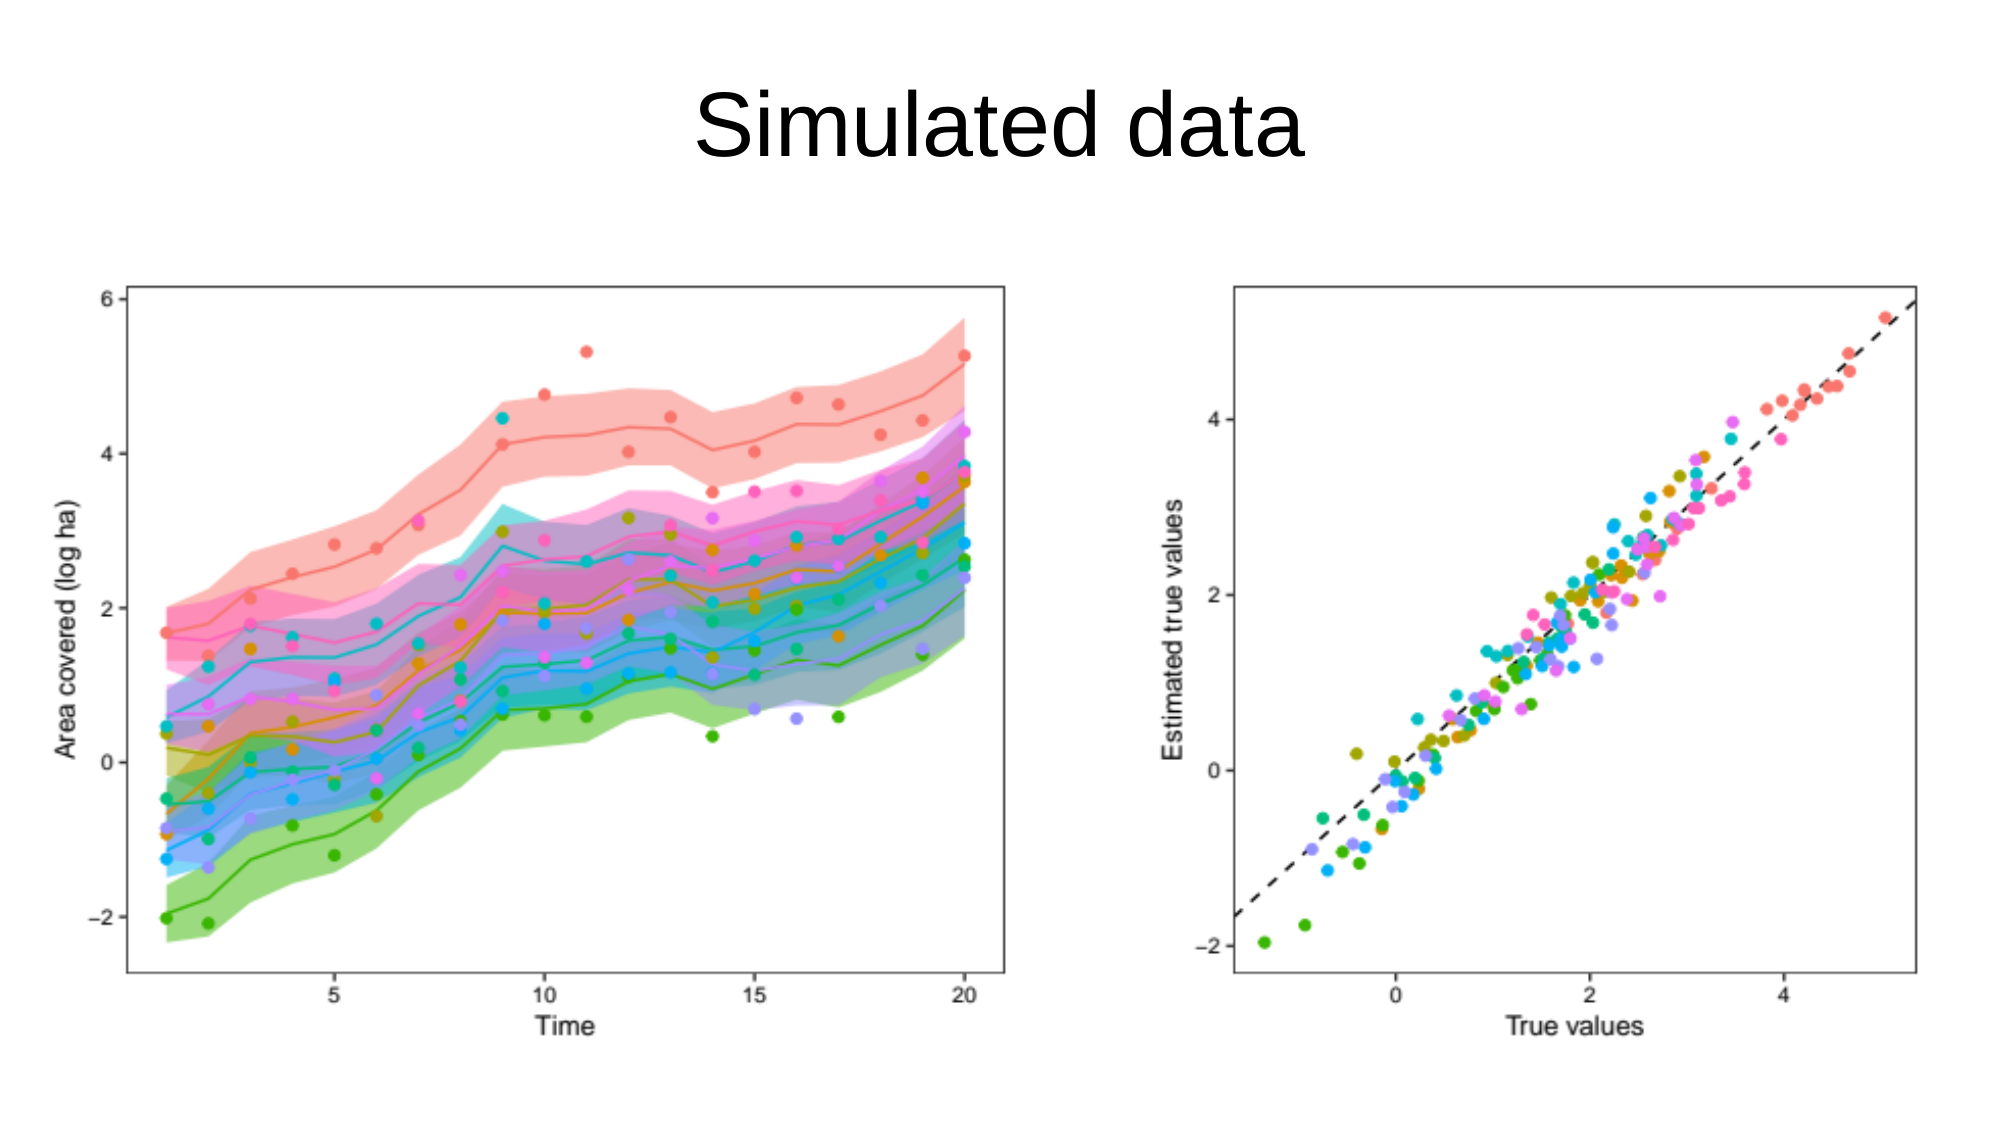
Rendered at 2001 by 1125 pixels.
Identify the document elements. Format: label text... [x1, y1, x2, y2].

picture [41, 272, 1016, 1052]
text_box Simulated data [137, 59, 1863, 193]
picture [1148, 272, 1928, 1053]
